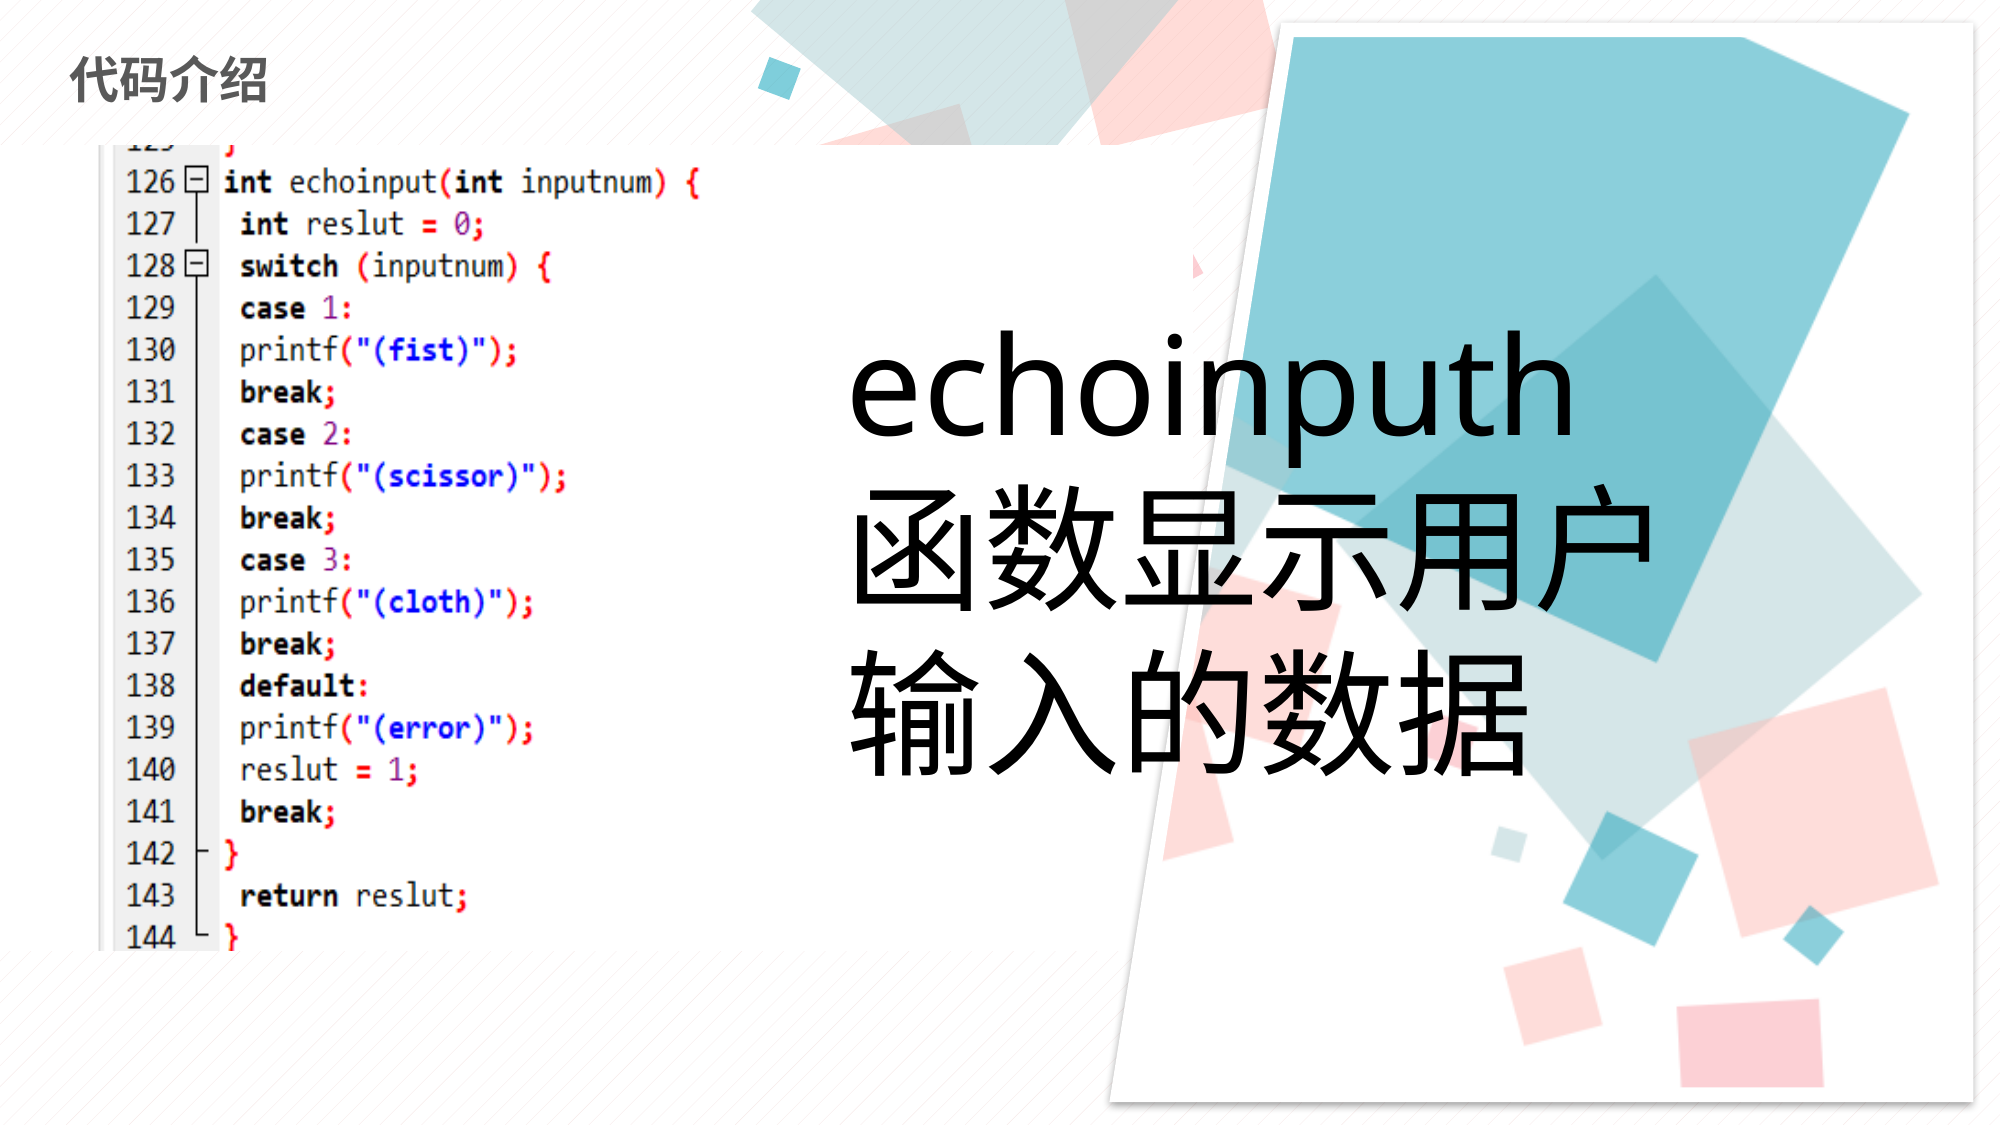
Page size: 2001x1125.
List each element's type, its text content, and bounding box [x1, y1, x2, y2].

list 代码介绍 [54, 38, 975, 127]
picture [0, 38, 2000, 1087]
